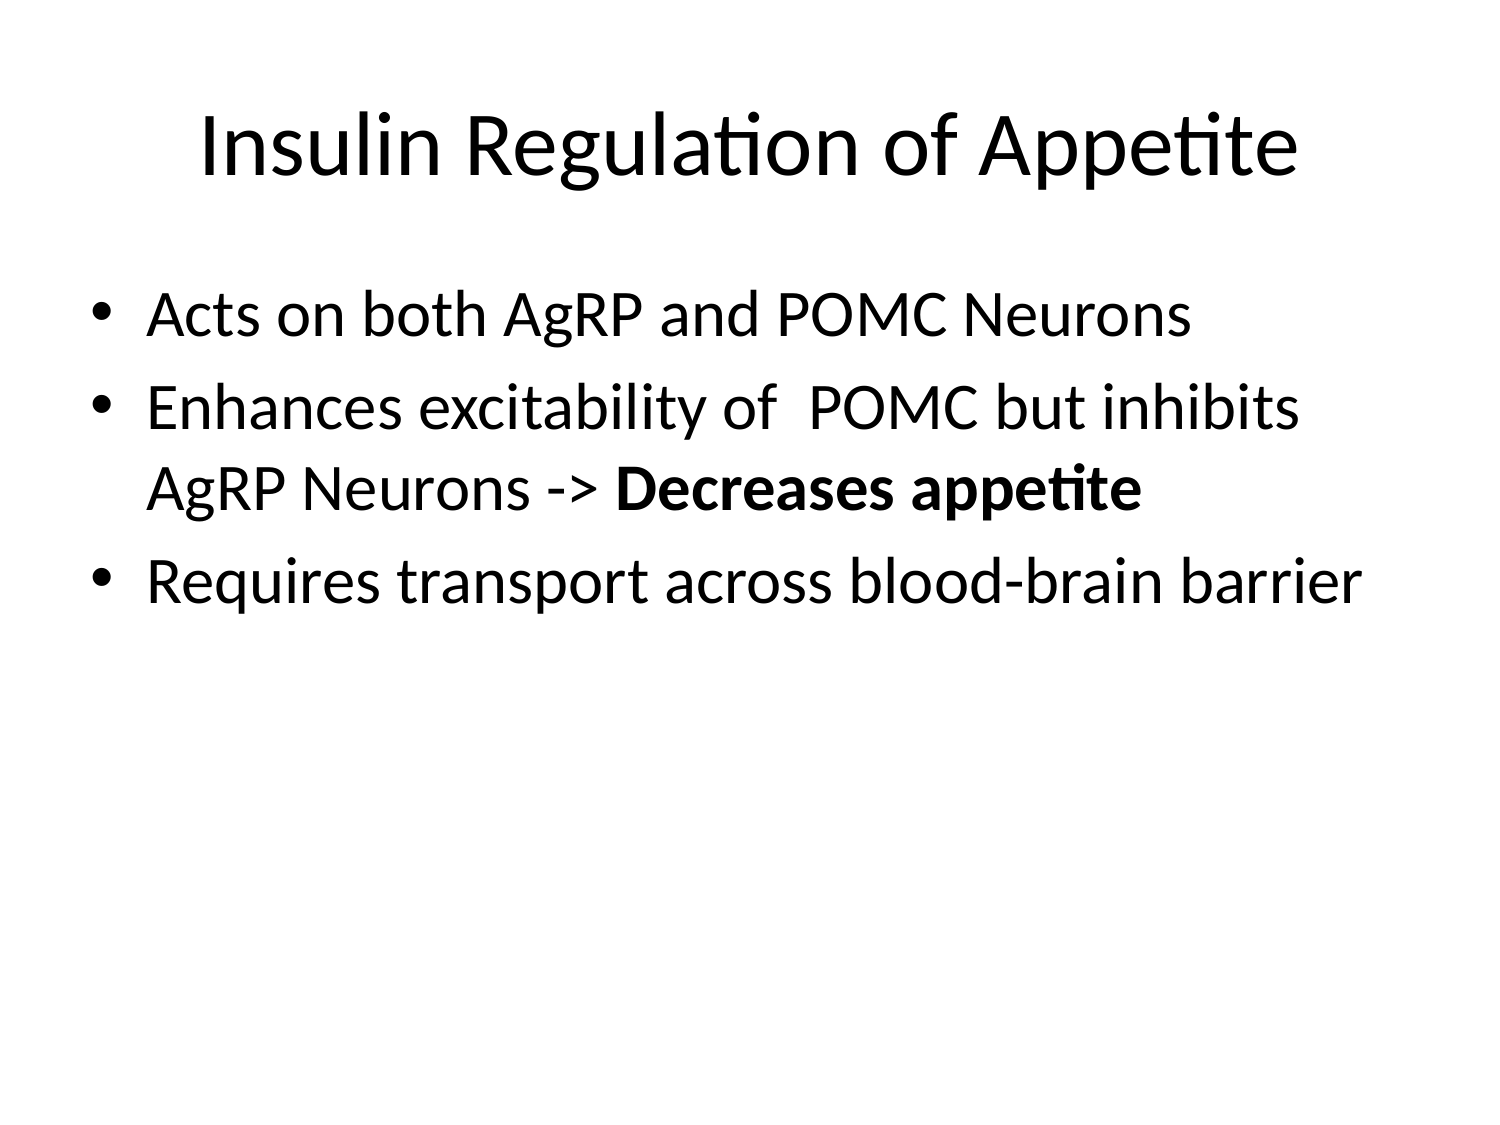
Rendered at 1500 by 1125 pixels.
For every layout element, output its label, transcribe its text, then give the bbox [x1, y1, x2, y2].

title Insulin Regulation of Appetite [75, 45, 1425, 233]
list Acts on both AgRP and POMC Neurons Enhances excitability of POMC but inhibits AgRP Neurons -> Decreases appetite Requires transport across blood-brain barrier [75, 262, 1425, 1005]
